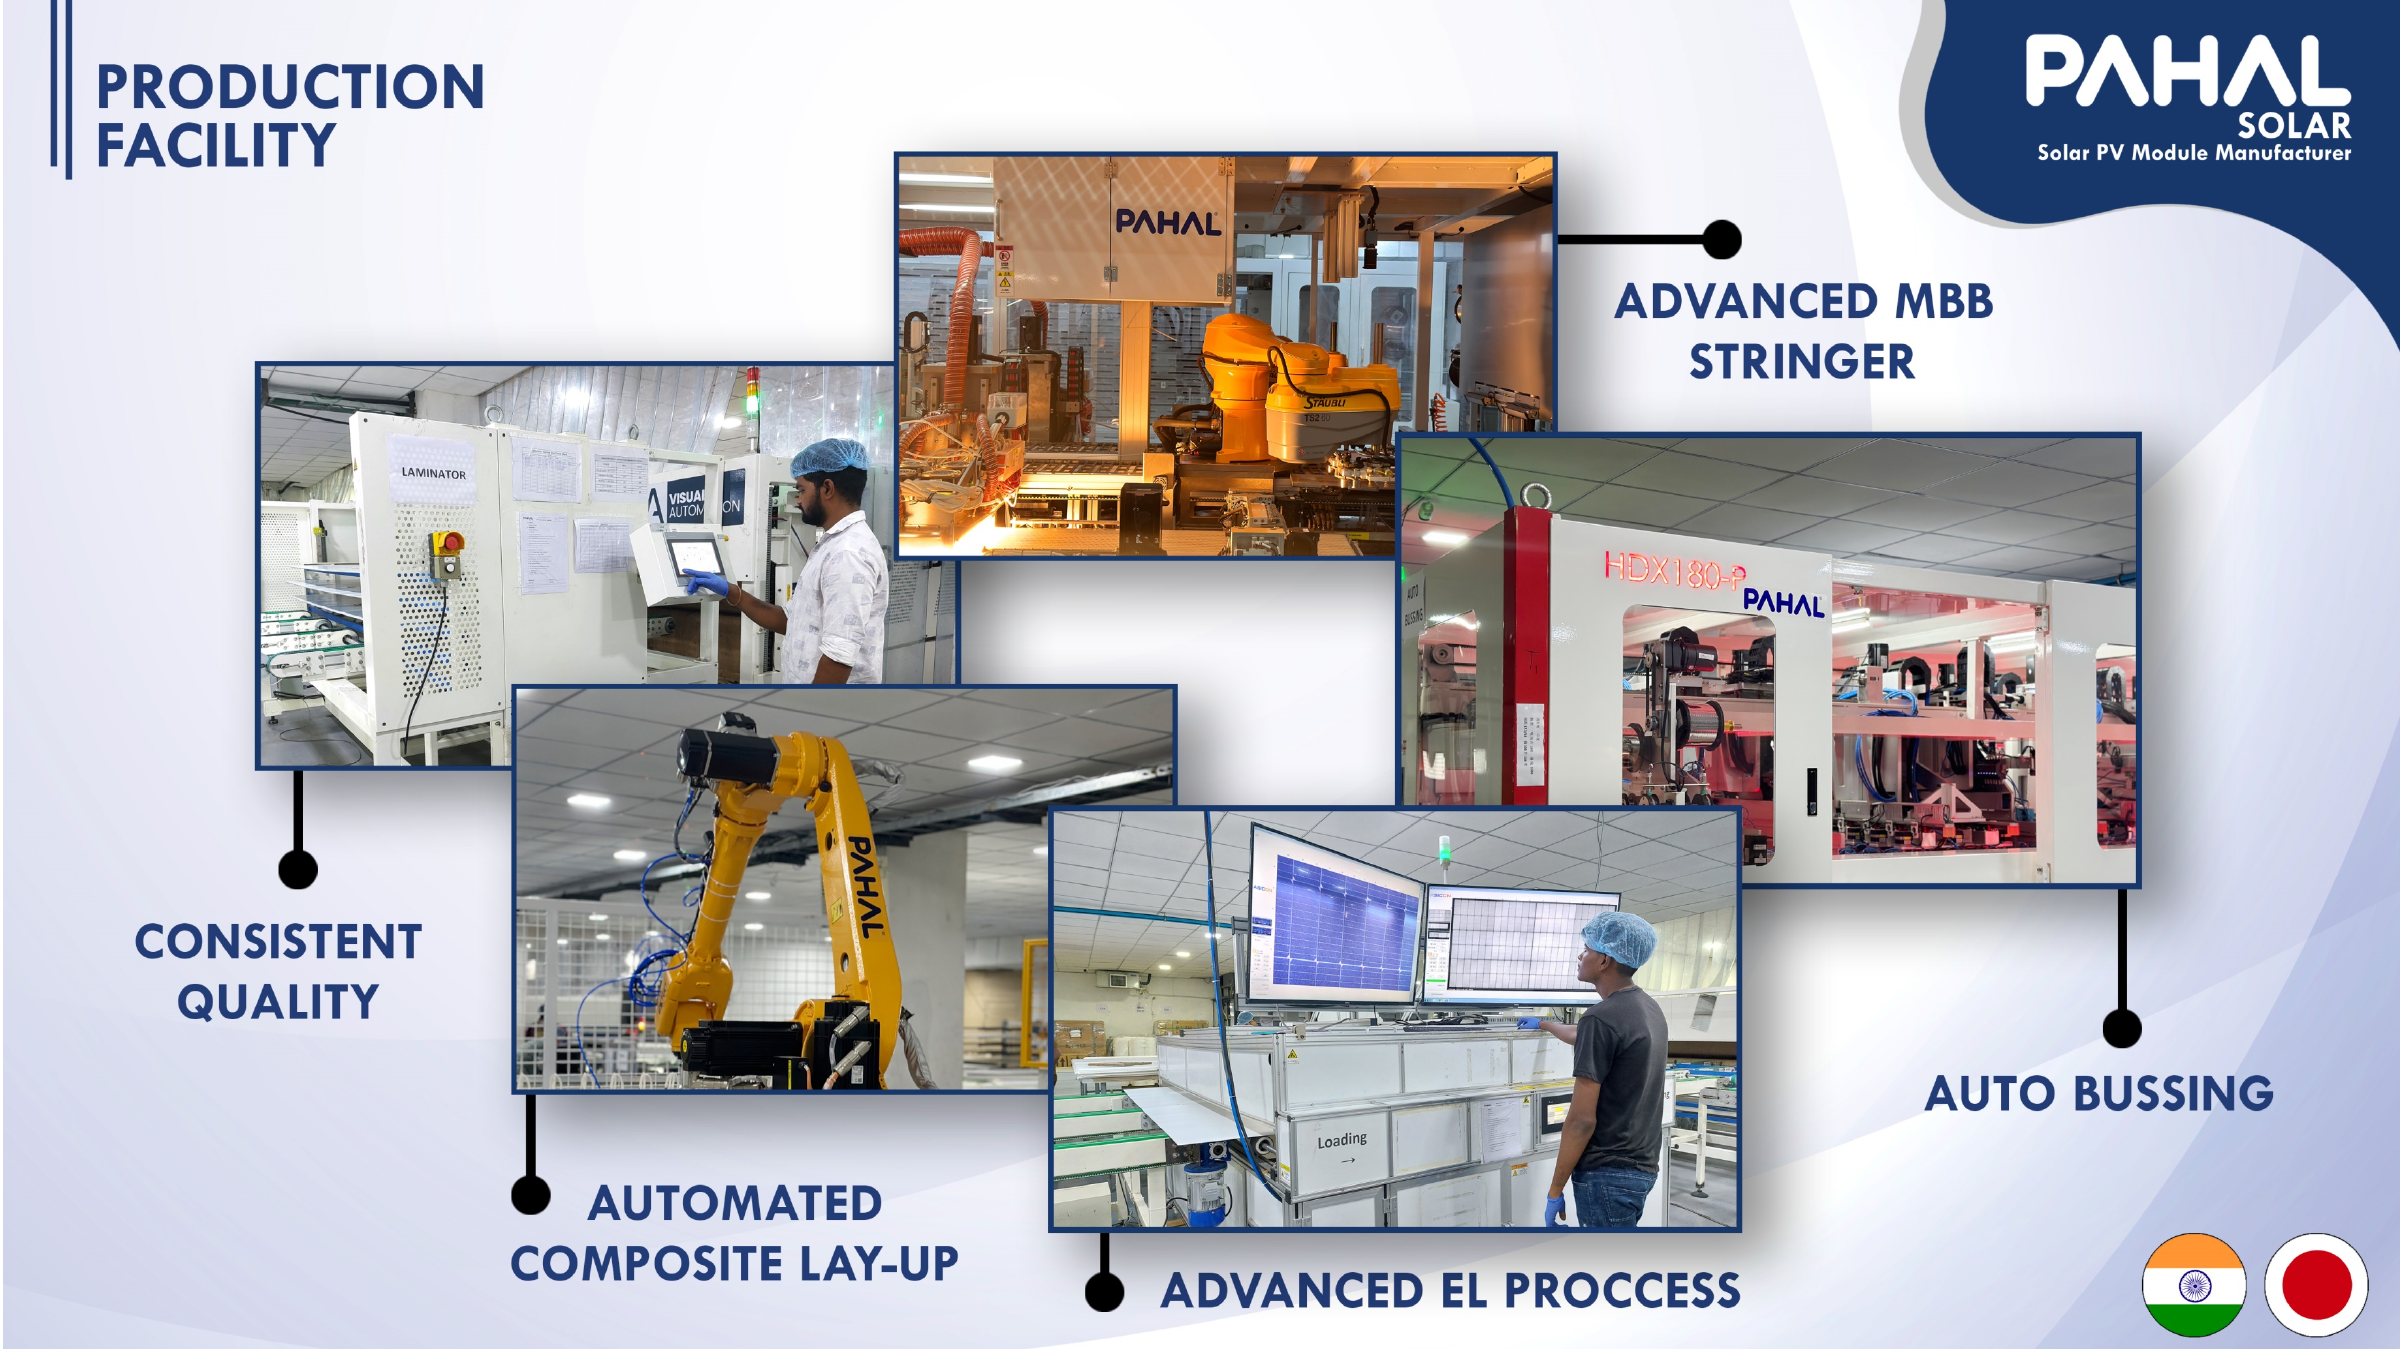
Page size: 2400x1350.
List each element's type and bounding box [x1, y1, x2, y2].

list [2, 0, 2400, 1349]
